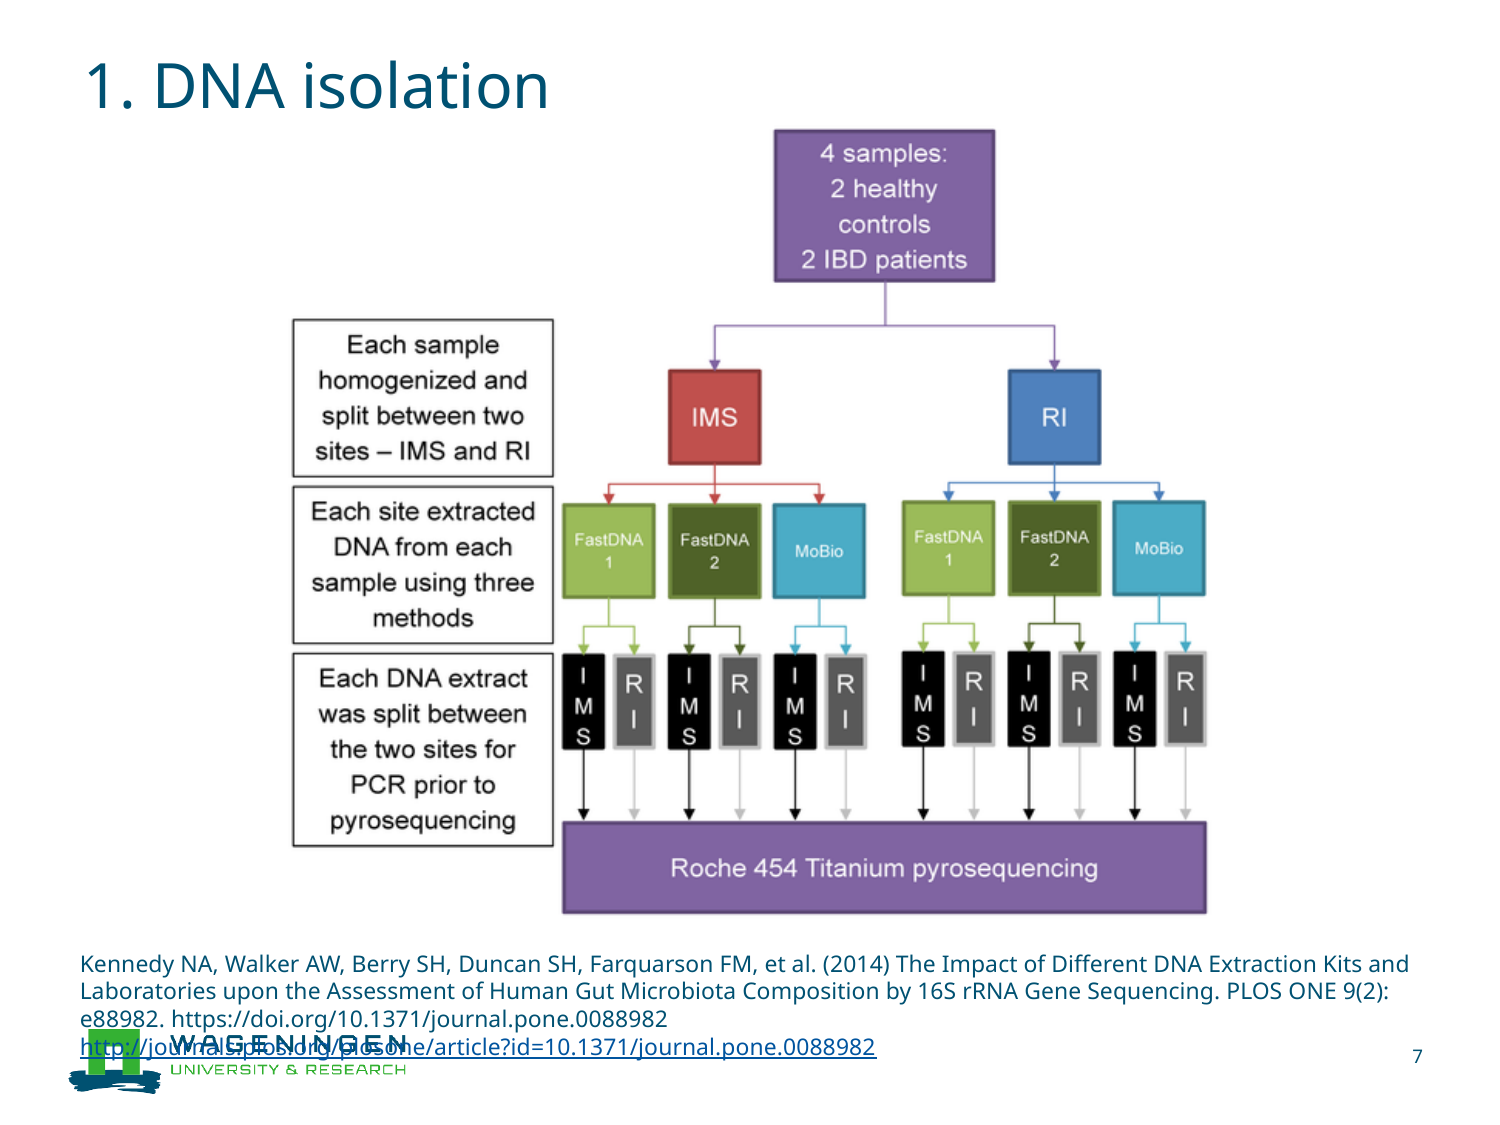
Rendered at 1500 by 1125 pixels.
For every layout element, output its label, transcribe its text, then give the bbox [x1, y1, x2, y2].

picture [0, 0, 1500, 1125]
title 1. DNA isolation [80, 37, 1466, 176]
slide_number 7 [1397, 1045, 1475, 1072]
text_box Kennedy NA, Walker AW, Berry SH, Duncan SH, Farquarson FM, et al. (2014) The Impact of Different DNA Extraction Kits and Laboratories upon the Assessment of Human Gut Microbiota Composition by 16S rRNA Gene Sequencing. PLOS ONE 9(2): e88982. https://doi.org/10.1371/journal.pone.0088982 http://journals.plos.org/plosone/article?id=10.1371/journal.pone.0088982 [66, 942, 1436, 1070]
